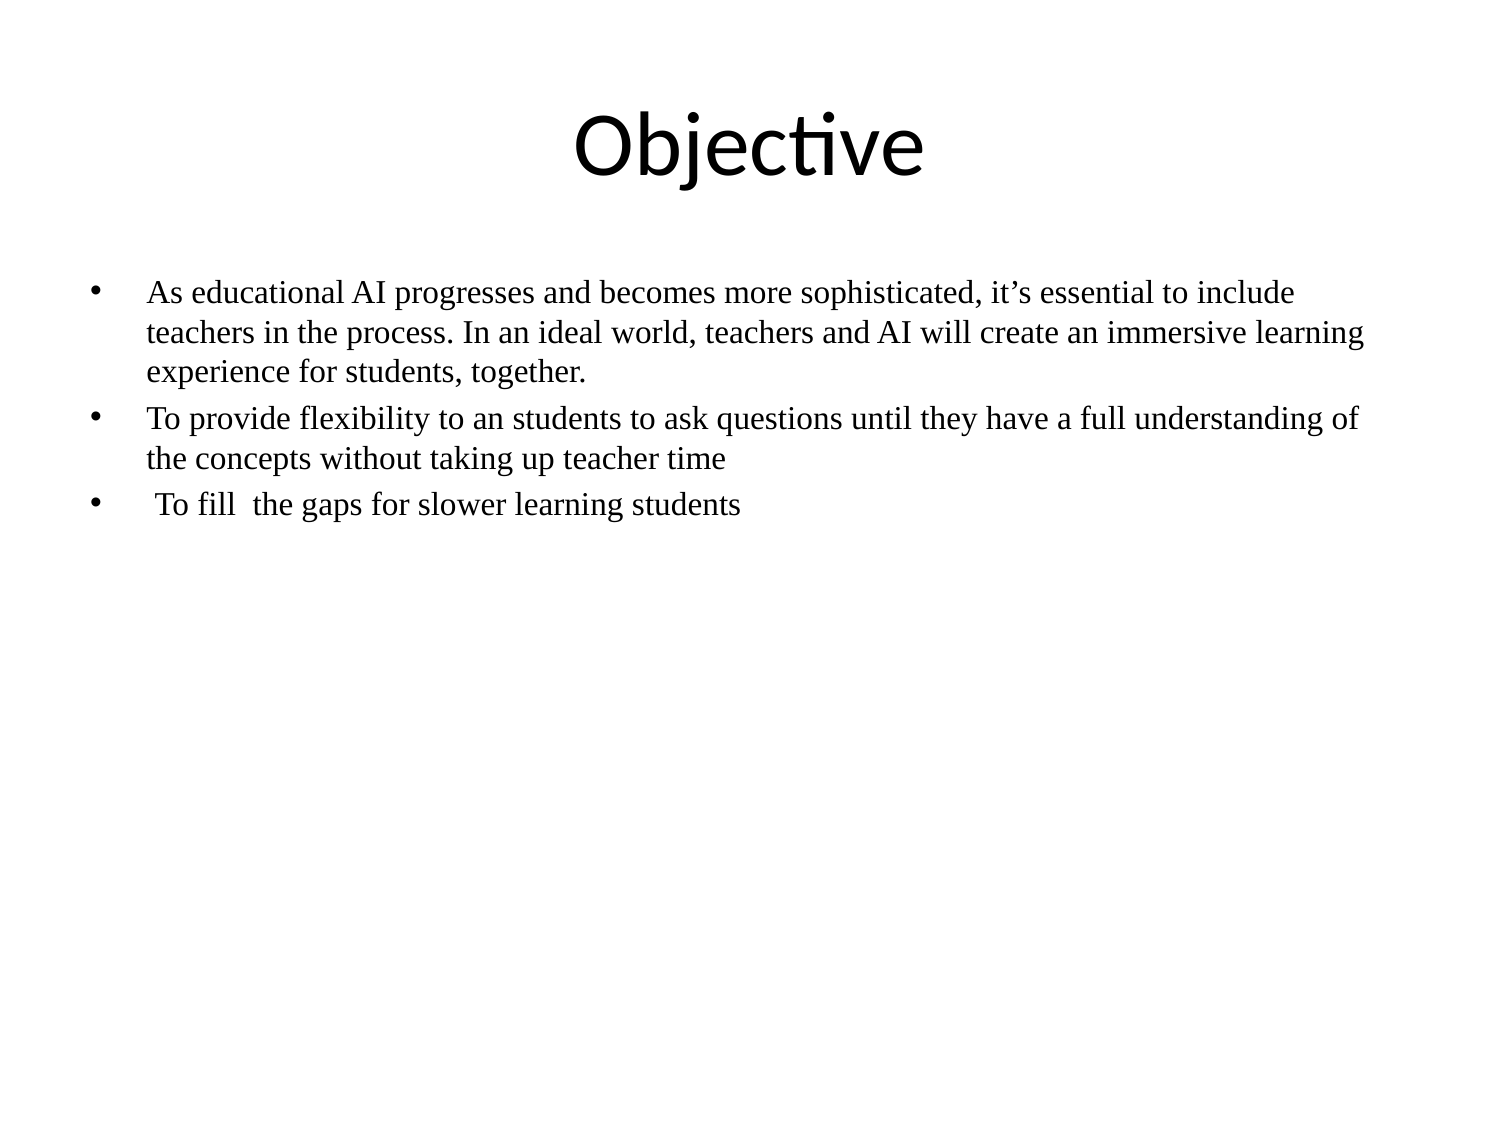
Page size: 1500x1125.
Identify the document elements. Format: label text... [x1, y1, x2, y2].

title Objective [75, 45, 1425, 233]
list As educational AI progresses and becomes more sophisticated, it’s essential to include teachers in the process. In an ideal world, teachers and AI will create an immersive learning experience for students, together. To provide flexibility to an students to ask questions until they have a full understanding of the concepts without taking up teacher time To fill the gaps for slower learning students [75, 262, 1425, 1005]
